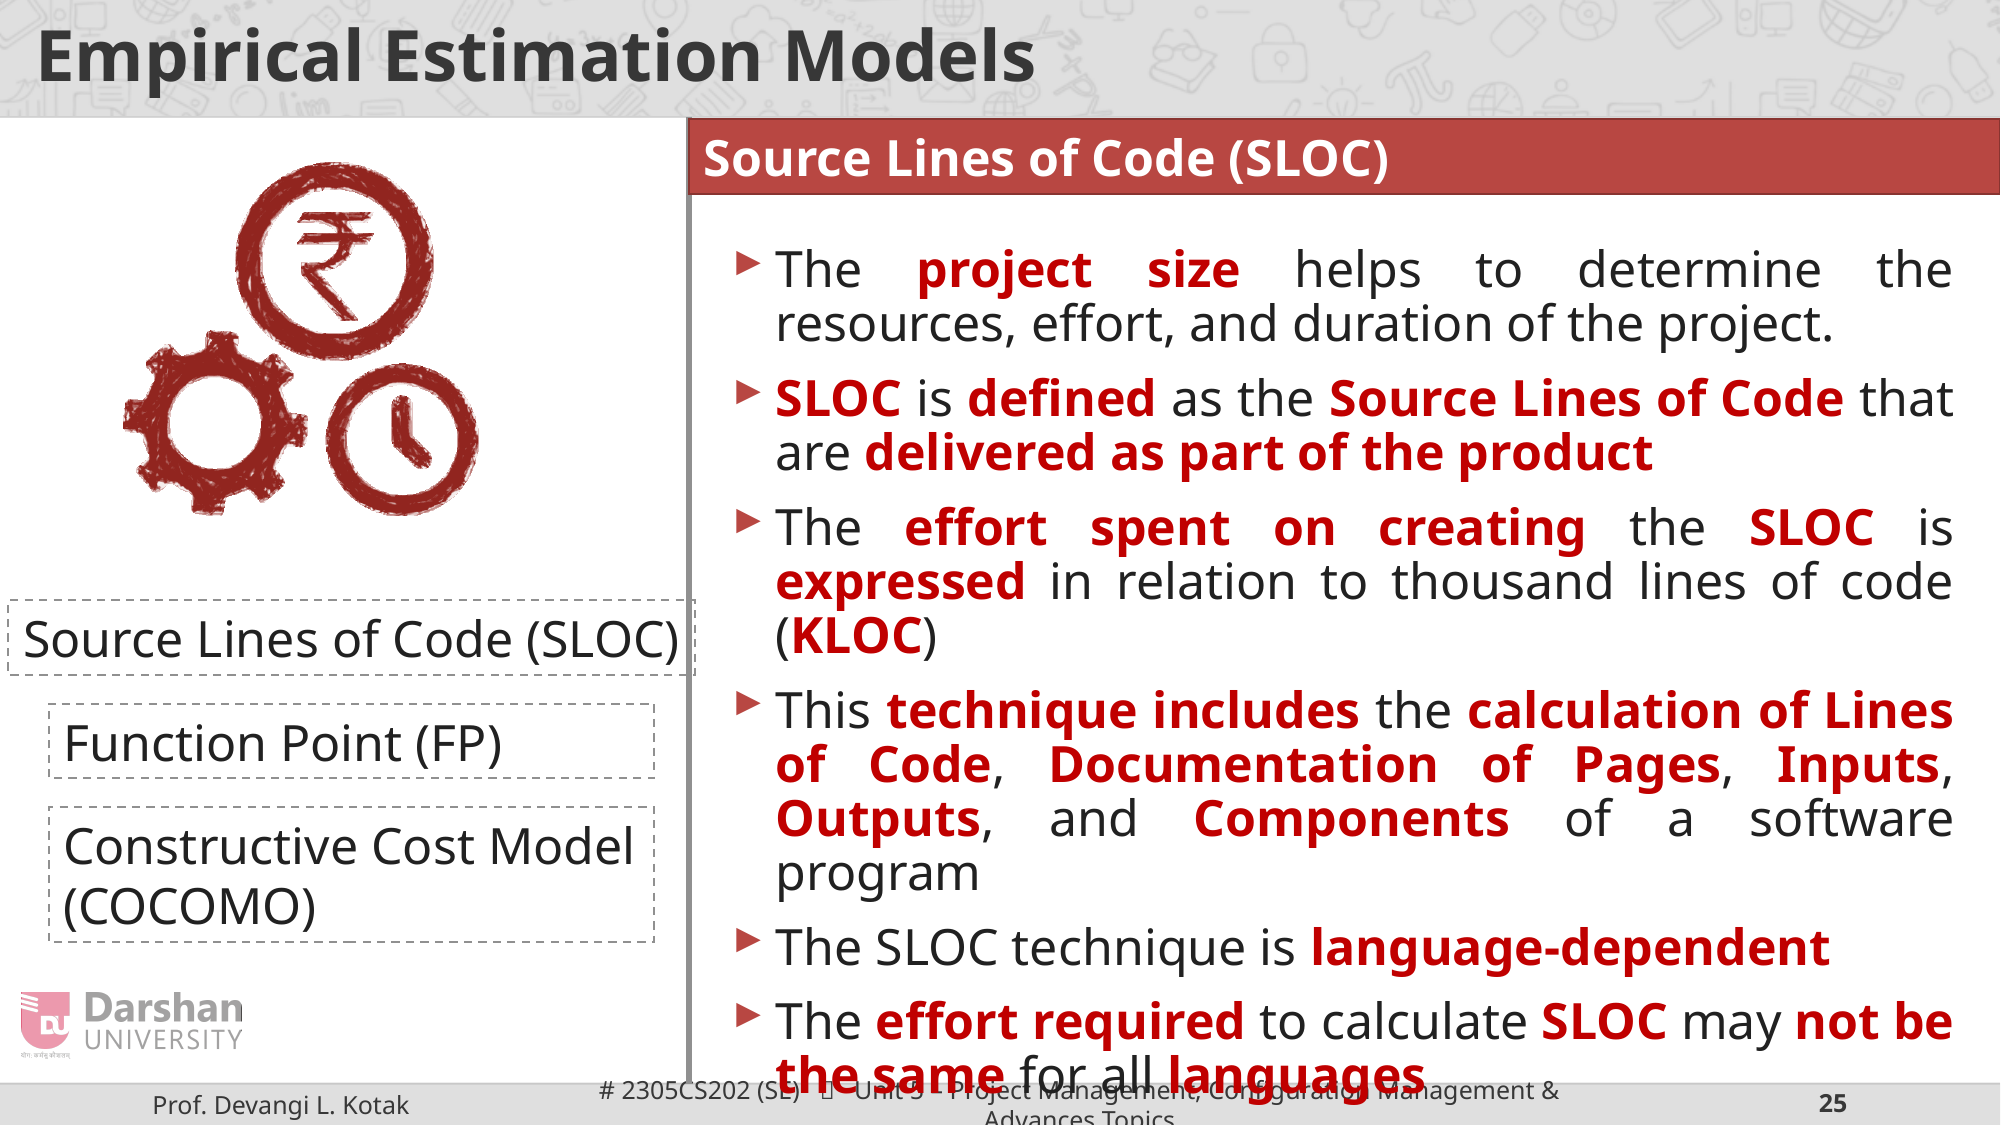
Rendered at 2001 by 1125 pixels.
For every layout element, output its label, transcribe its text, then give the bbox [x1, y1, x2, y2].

list The project size helps to determine the resources, effort, and duration of the project. SLOC is defined as the Source Lines of Code that are delivered as part of the product The effort spent on creating the SLOC is expressed in relation to thousand lines of code (KLOC) This technique includes the calculation of Lines of Code, Documentation of Pages, Inputs, Outputs, and Components of a software program The SLOC technique is language-dependent The effort required to calculate SLOC may not be the same for all languages [717, 237, 1970, 1039]
text_box Constructive Cost Model (COCOMO) [48, 806, 655, 943]
text_box Function Point (FP) [48, 703, 655, 779]
text_box Source Lines of Code (SLOC) [7, 599, 686, 676]
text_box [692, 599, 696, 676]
title Empirical Estimation Models [0, 0, 2000, 117]
list Forward engineering is a process of obtaining desired software from the specifications, which were brought by reverse engineering Forward engineering is same as software engineering process with only one difference it is carried out always after reverse engineering In most cases, forward engineering does not simply create a modern equivalent of an older program Rather, new user and technology requirements are integrated into the reengineering effort The redeveloped program extends the capabilities of the older application [21, 992, 242, 1059]
text_box Source Lines of Code (SLOC) [690, 118, 2000, 195]
picture [115, 155, 486, 526]
